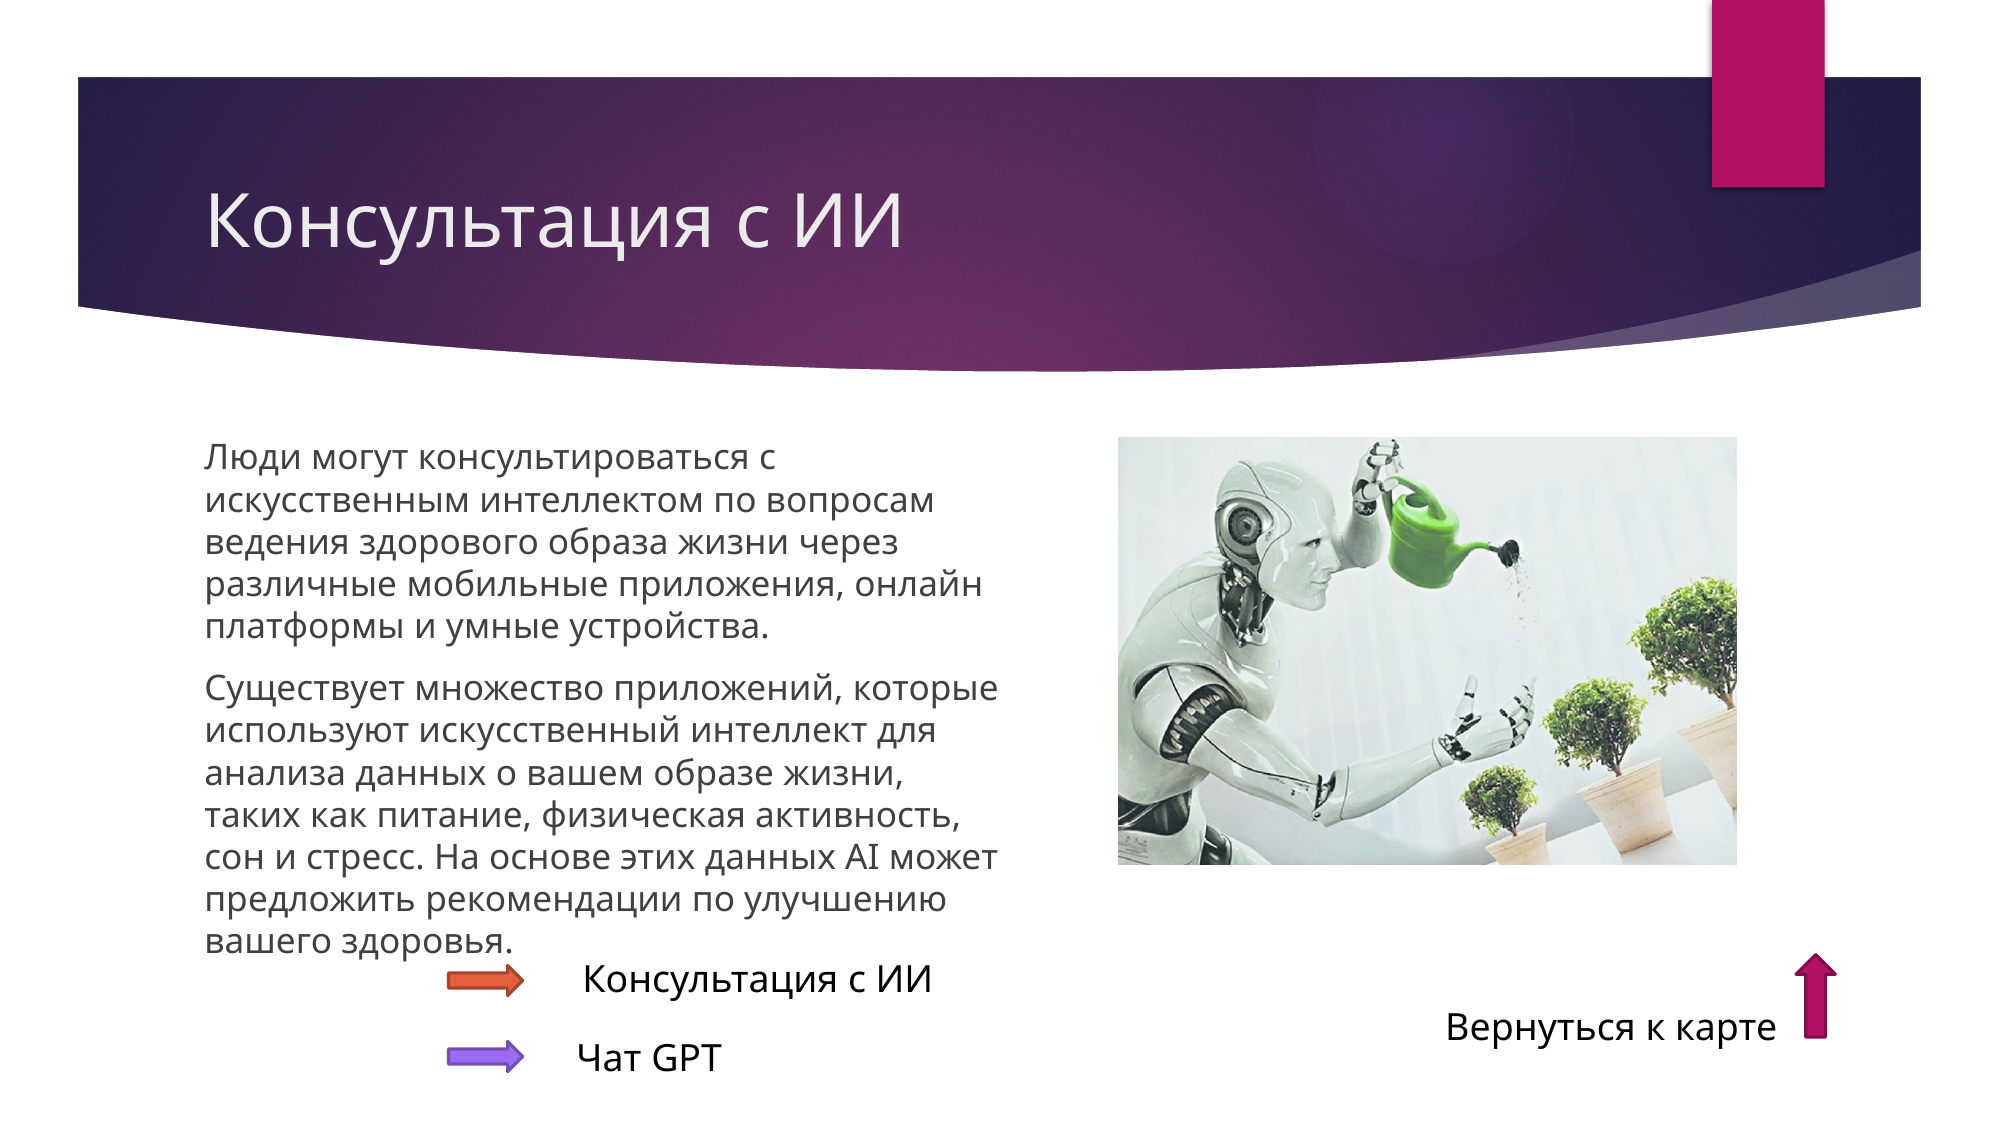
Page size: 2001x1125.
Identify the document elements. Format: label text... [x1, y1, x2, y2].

text_box Вернуться к карте [1430, 995, 1793, 1056]
title Консультация с ИИ [189, 159, 1627, 276]
picture [1117, 437, 1737, 865]
text_box [1794, 953, 1837, 1039]
text_box [446, 1039, 524, 1074]
text_box [446, 963, 524, 998]
text_box Чат GPT [561, 1026, 737, 1086]
text_box Консультация с ИИ [567, 947, 949, 1007]
list Люди могут консультироваться с искусственным интеллектом по вопросам ведения здорового образа жизни через различные мобильные приложения, онлайн платформы и умные устройства. Существует множество приложений, которые используют искусственный интеллект для анализа данных о вашем образе жизни, таких как питание, физическая активность, сон и стресс. На основе этих данных AI может предложить рекомендации по улучшению вашего здоровья. [189, 427, 1017, 988]
